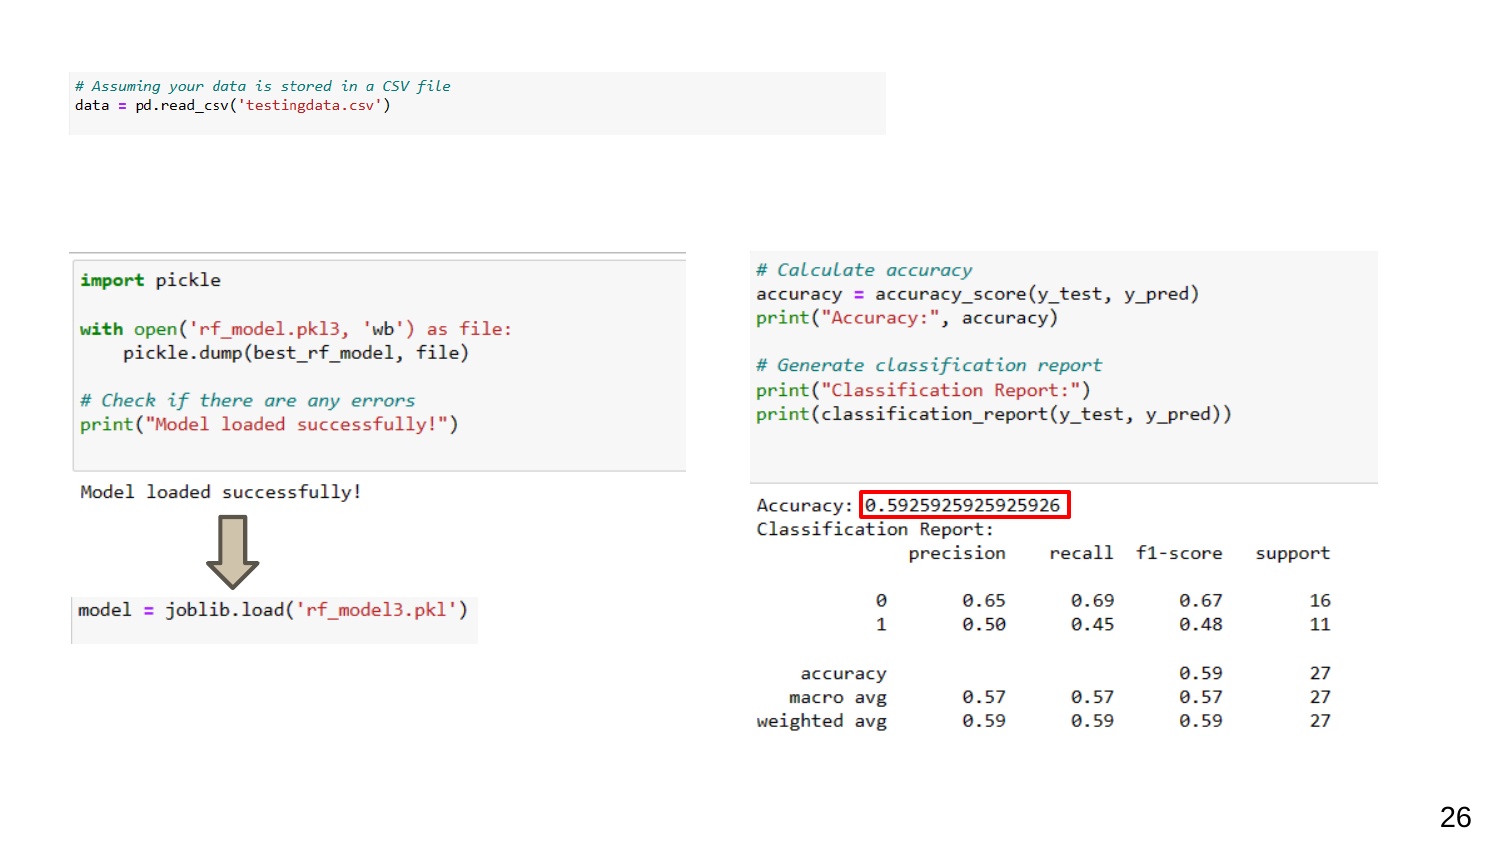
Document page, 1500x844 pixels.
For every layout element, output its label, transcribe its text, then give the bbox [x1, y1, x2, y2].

picture [749, 251, 1378, 753]
text_box 26 [1424, 791, 1500, 841]
picture [69, 251, 687, 518]
picture [69, 72, 887, 135]
text_box [206, 525, 260, 591]
picture [71, 597, 478, 645]
